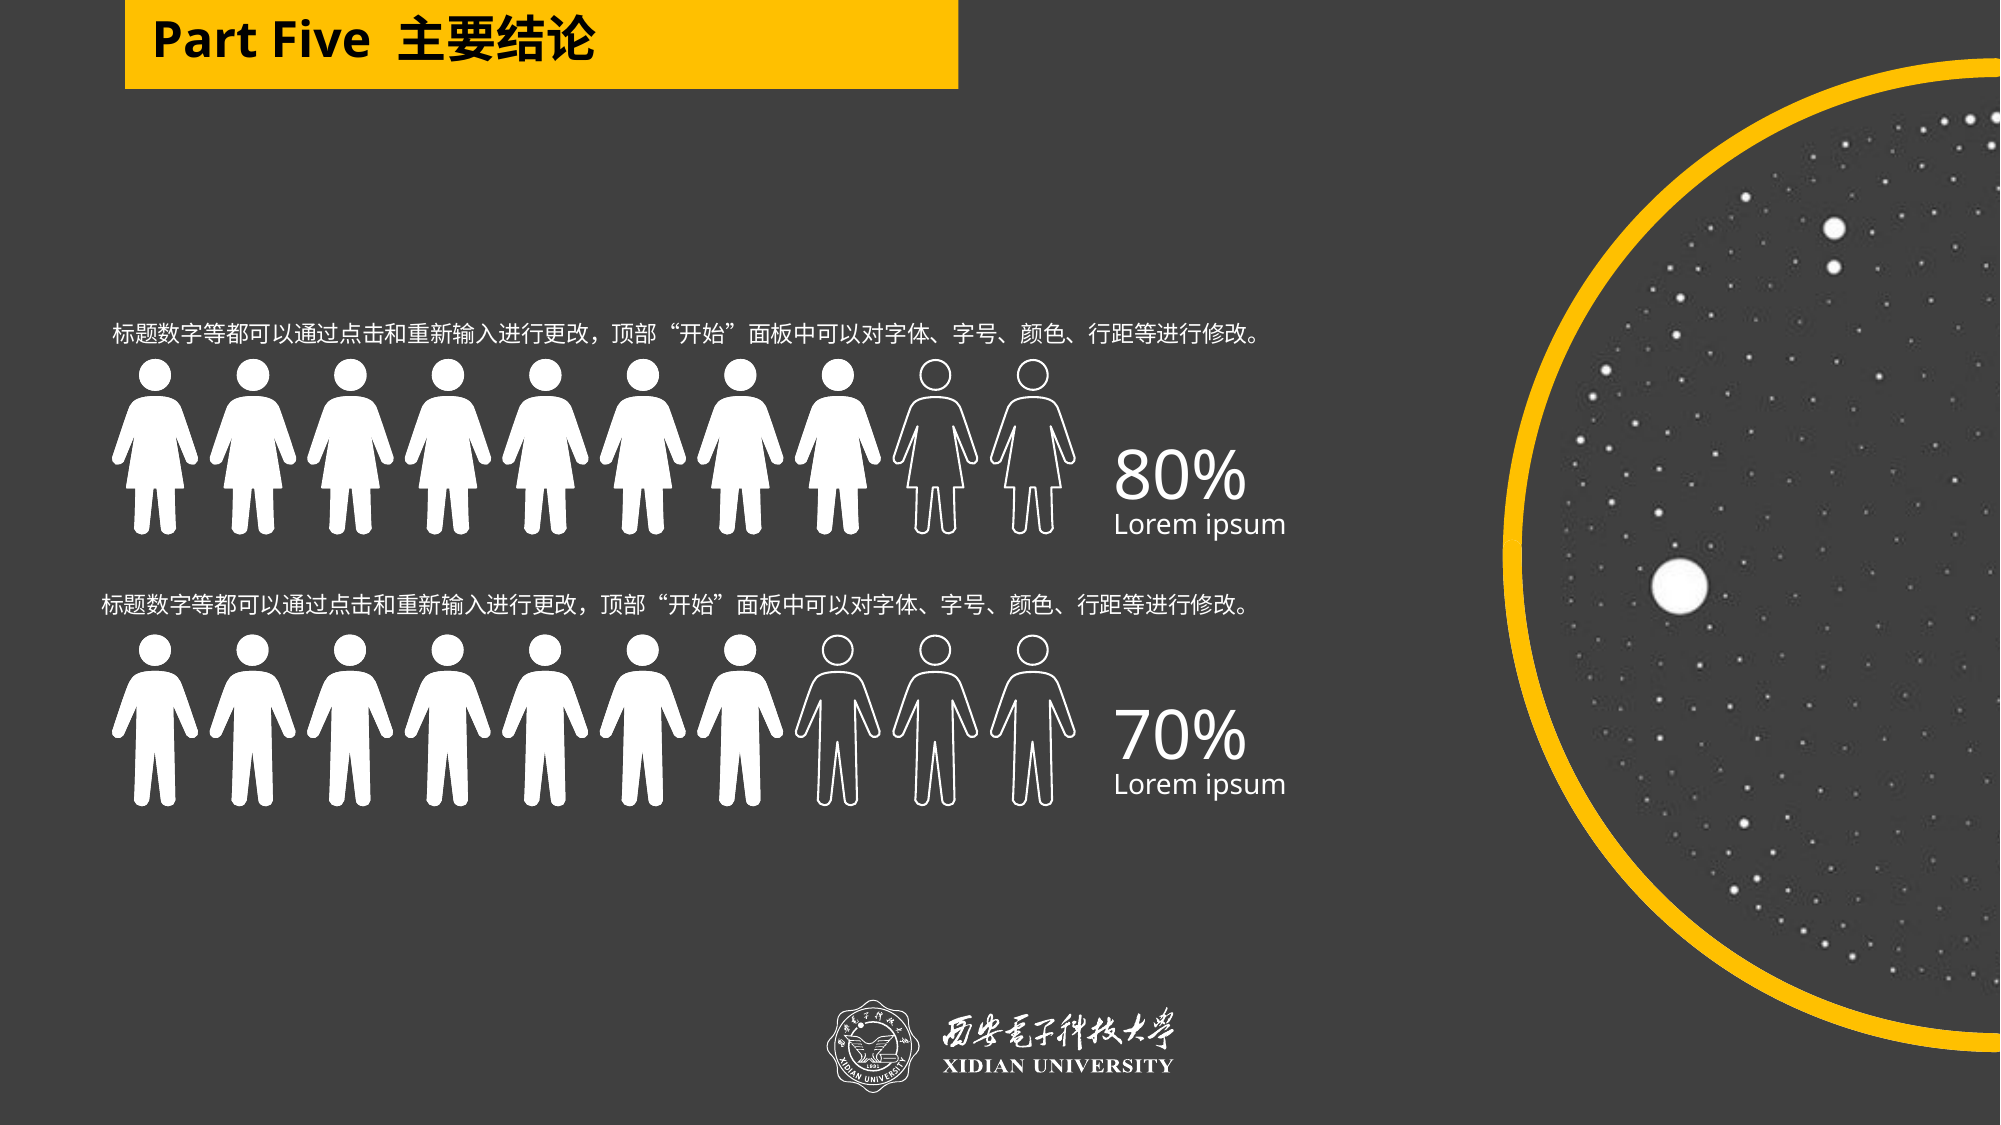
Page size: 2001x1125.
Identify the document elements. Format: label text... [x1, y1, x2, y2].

text_box [1511, 67, 2000, 555]
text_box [101, 590, 1302, 809]
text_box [112, 319, 1302, 549]
picture [826, 999, 1174, 1094]
picture [1471, 34, 2000, 1091]
list Part Five 主要结论 [136, 6, 699, 83]
text_box [1511, 548, 2000, 1044]
